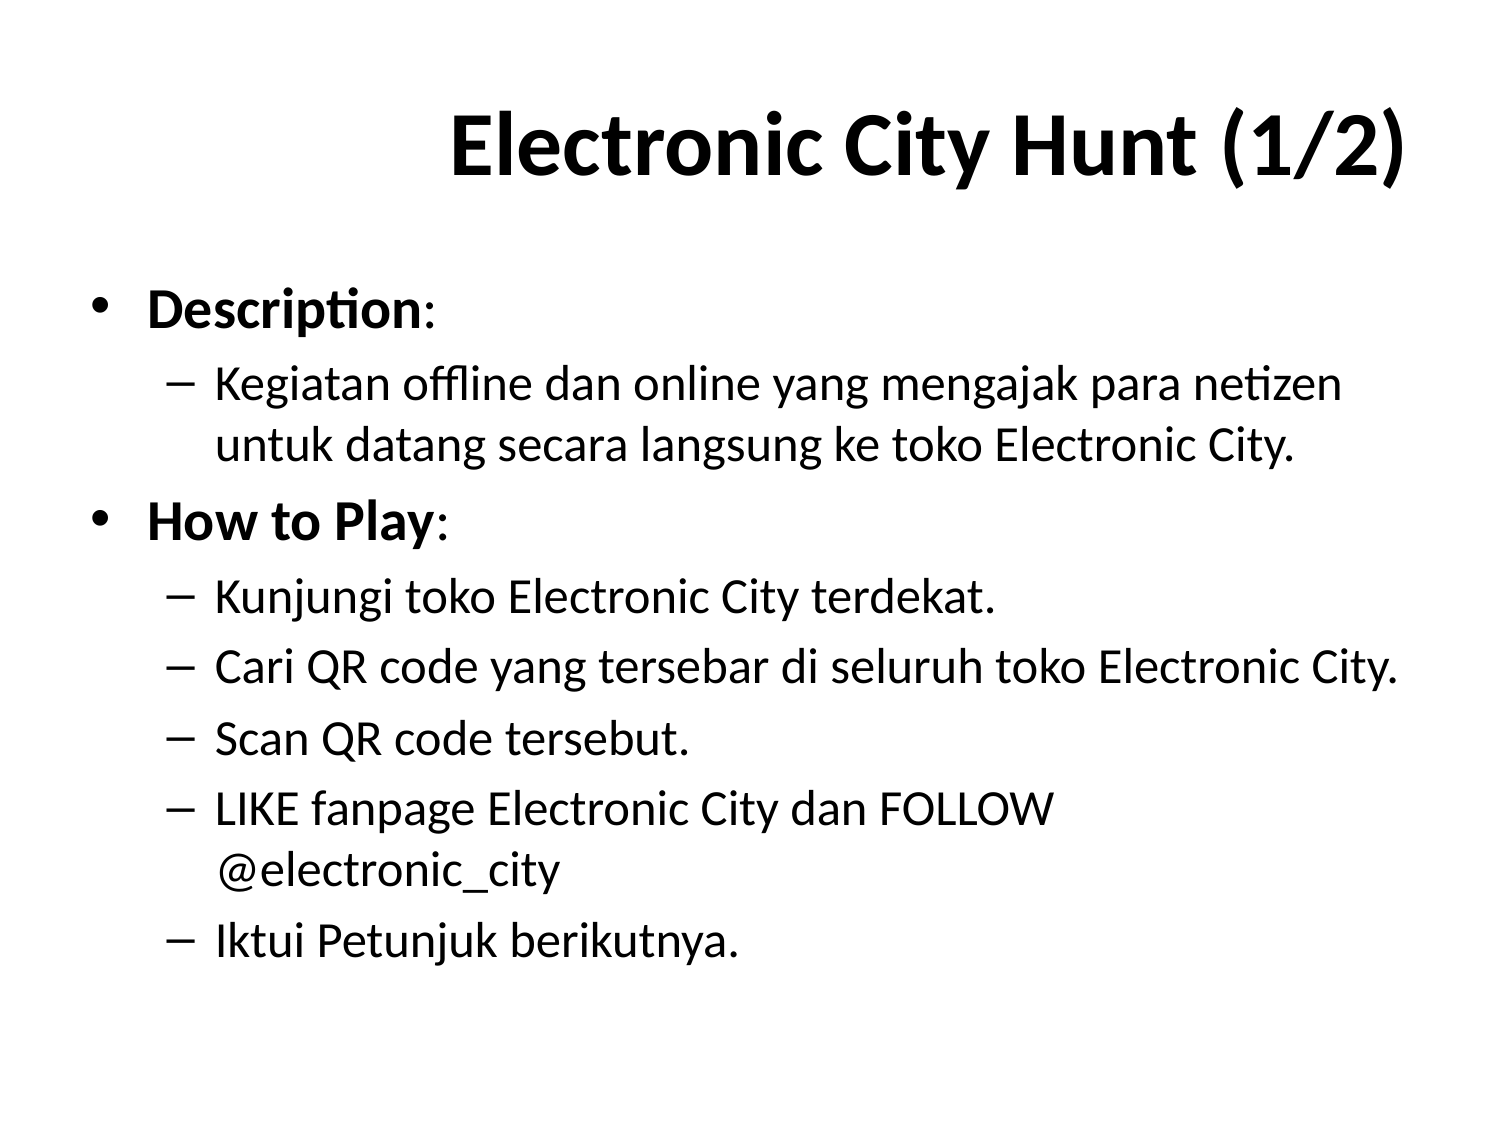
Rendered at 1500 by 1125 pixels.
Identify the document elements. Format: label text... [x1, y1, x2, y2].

title Electronic City Hunt (1/2) [75, 45, 1425, 233]
list Description: Kegiatan offline dan online yang mengajak para netizen untuk datang secara langsung ke toko Electronic City. How to Play: Kunjungi toko Electronic City terdekat. Cari QR code yang tersebar di seluruh toko Electronic City. Scan QR code tersebut. LIKE fanpage Electronic City dan FOLLOW @electronic_city Iktui Petunjuk berikutnya. [75, 262, 1425, 1005]
